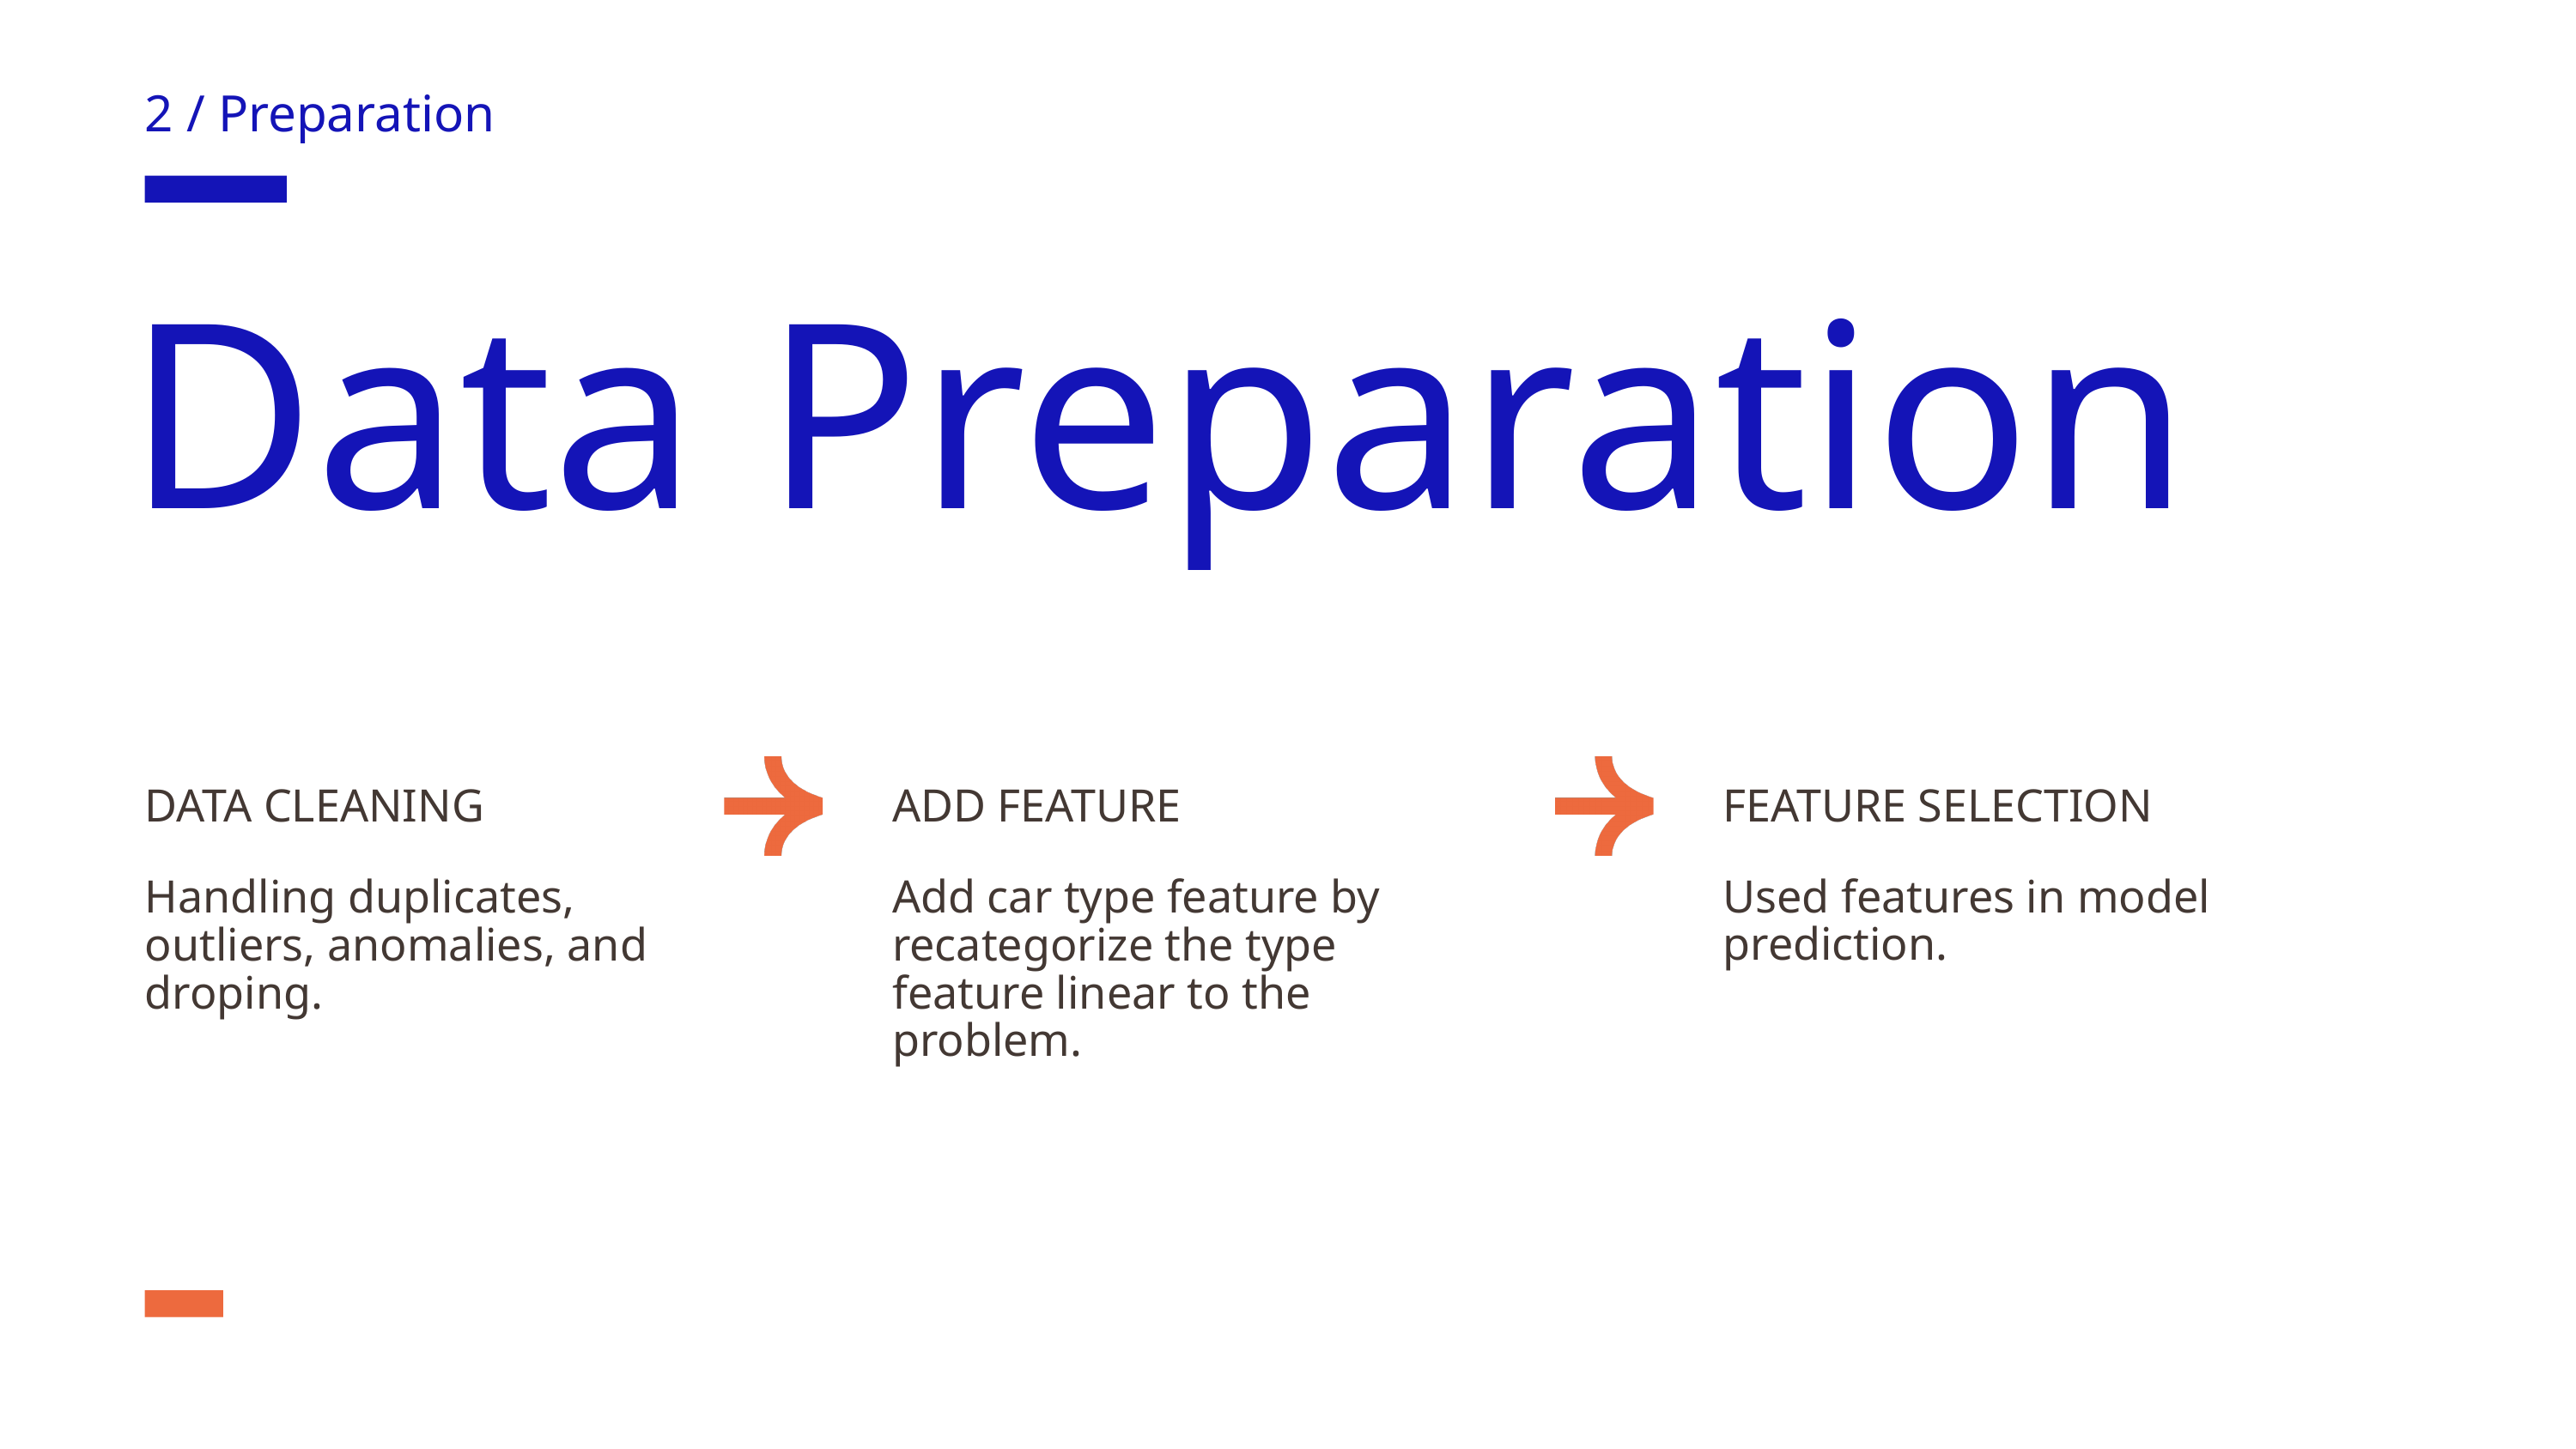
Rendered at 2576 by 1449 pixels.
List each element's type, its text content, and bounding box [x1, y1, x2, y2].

text_box Add car type feature by recategorize the type feature linear to the problem. [892, 874, 1485, 1066]
text_box [1555, 756, 1654, 856]
text_box 2 / Preparation [144, 97, 505, 142]
text_box Handling duplicates, outliers, anomalies, and droping. [144, 874, 655, 1018]
text_box Used features in model prediction. [1722, 873, 2317, 970]
text_box DATA CLEANING [144, 783, 655, 832]
text_box FEATURE SELECTION [1722, 783, 2317, 832]
text_box ADD FEATURE [892, 783, 1485, 832]
text_box [724, 756, 823, 856]
text_box Data Preparation [127, 320, 2414, 561]
